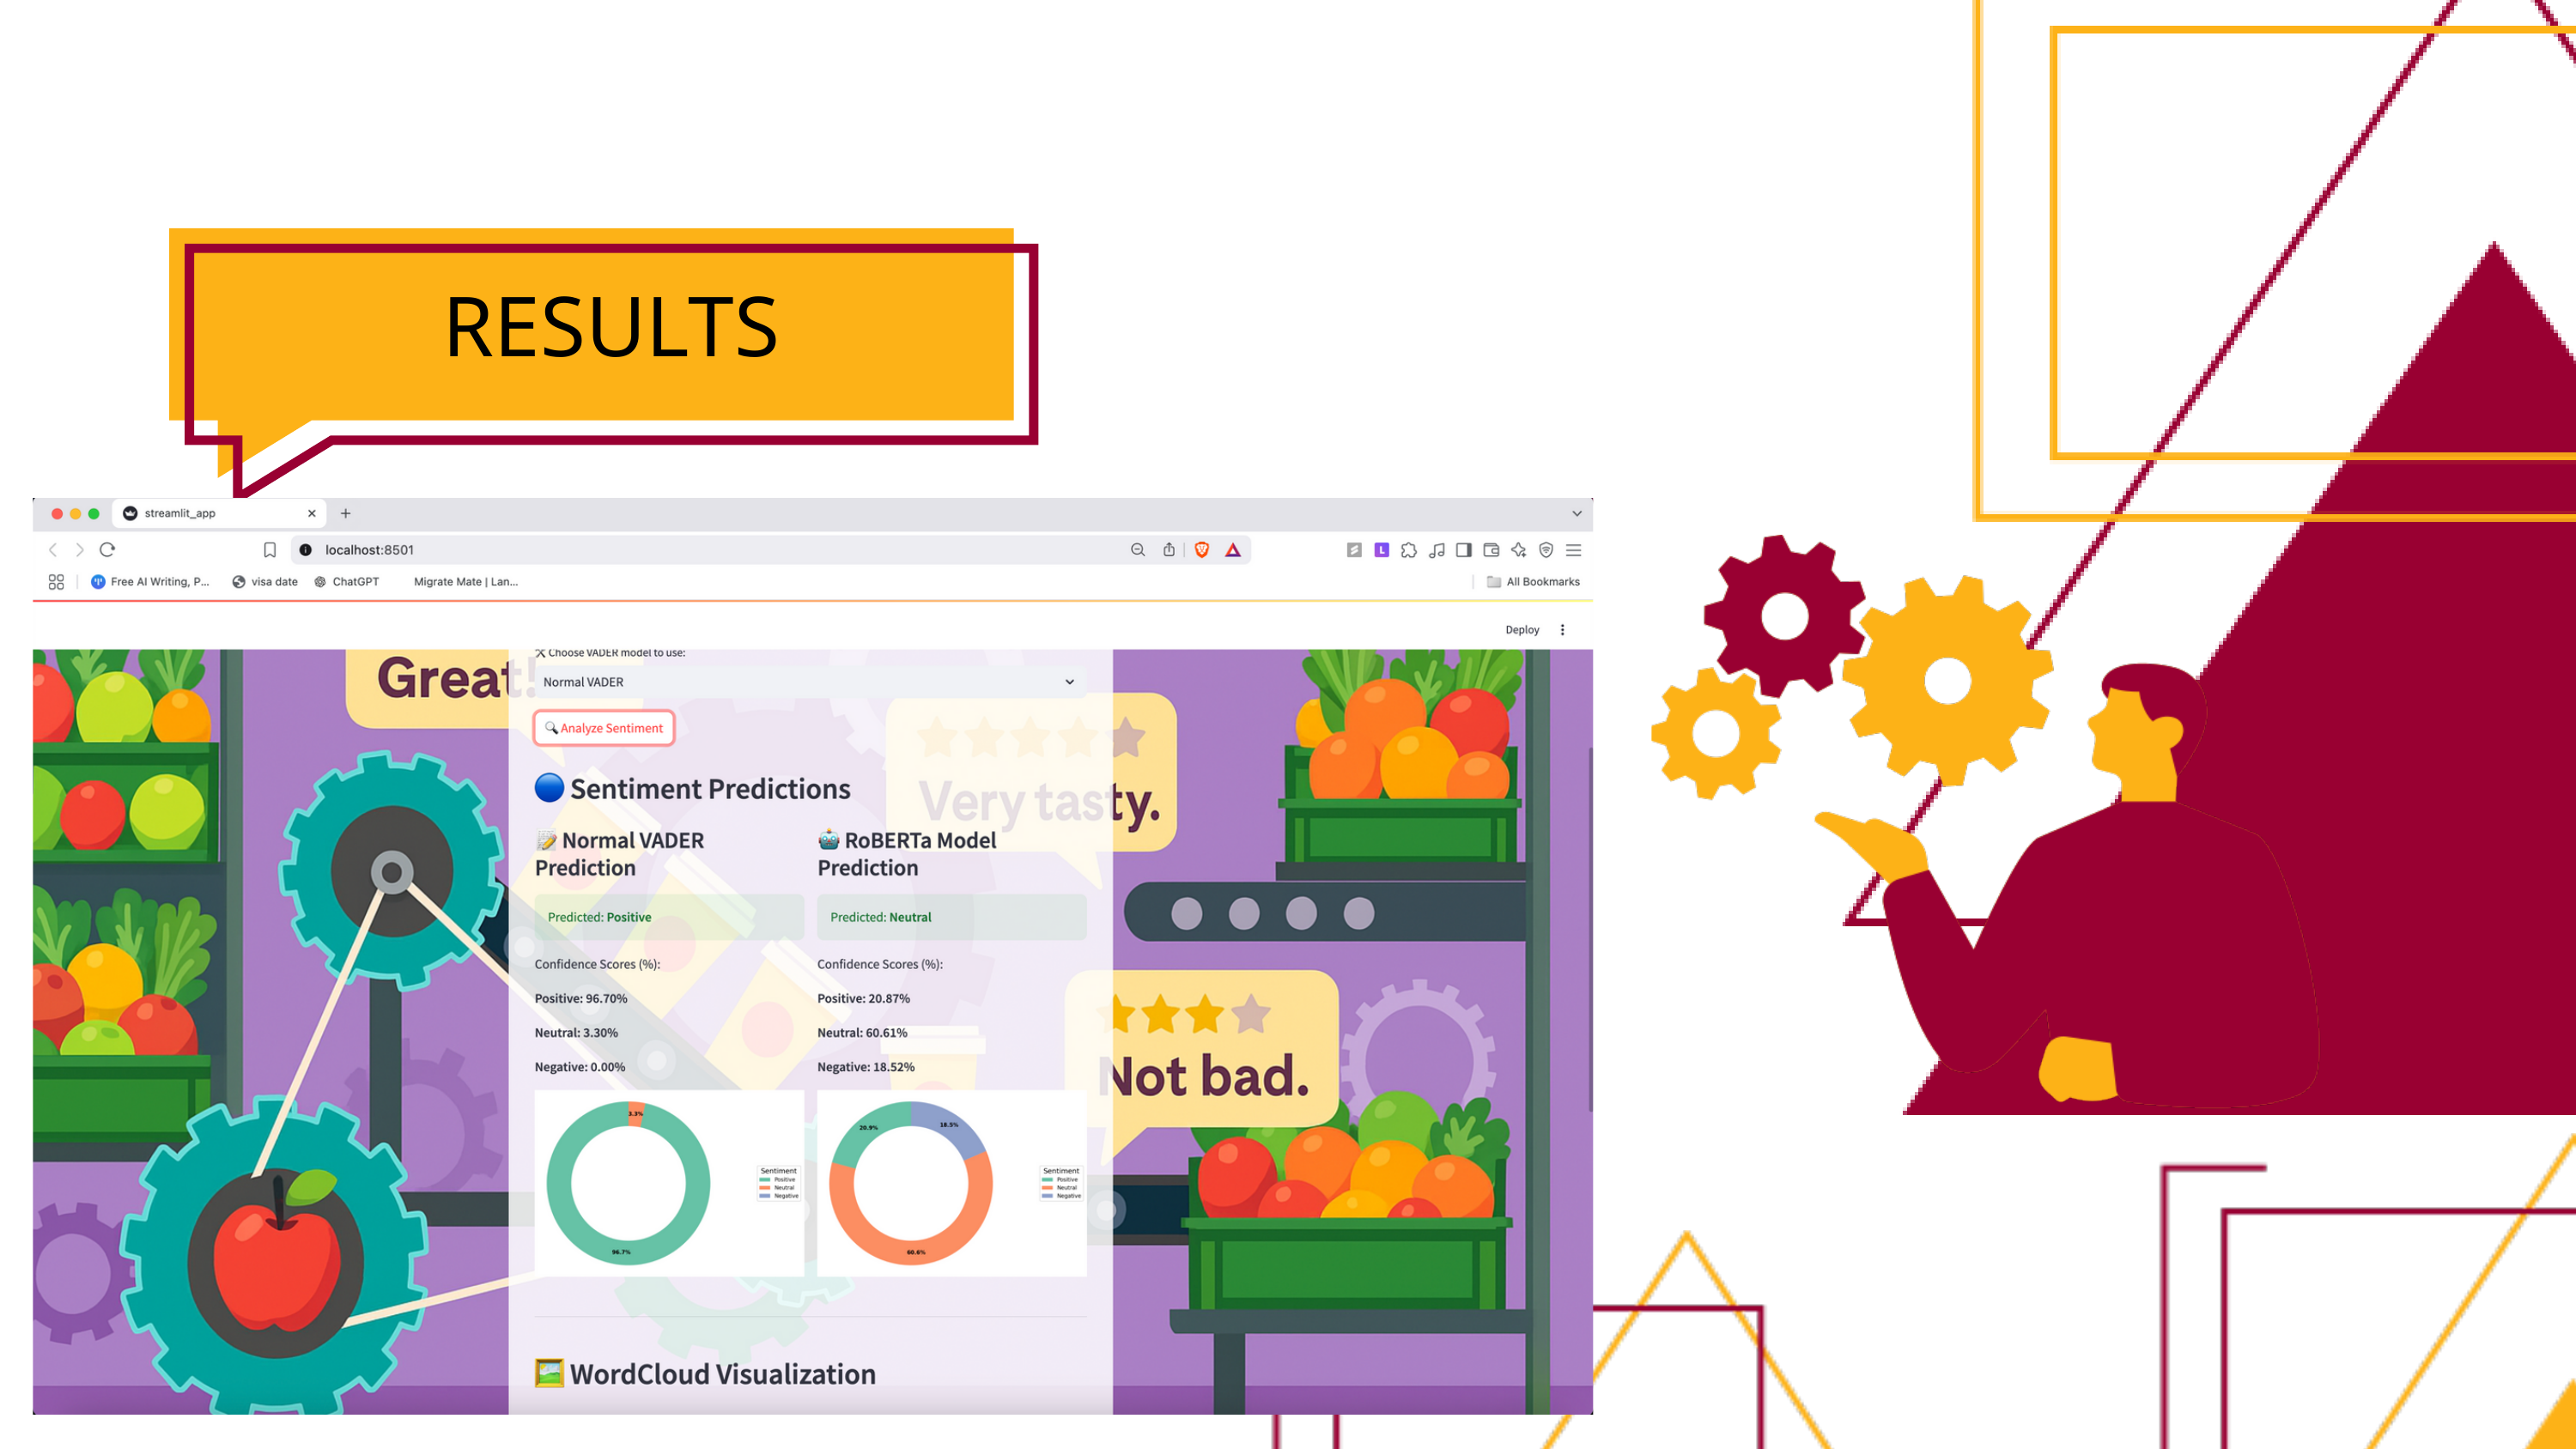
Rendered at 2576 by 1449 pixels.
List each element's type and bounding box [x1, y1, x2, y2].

text_box [1170, 1230, 2207, 1449]
text_box [1651, 535, 2330, 1115]
text_box [2057, 1133, 2576, 1449]
text_box [33, 498, 1594, 1415]
text_box [1842, 0, 2576, 1115]
text_box [168, 227, 1014, 479]
text_box [189, 247, 1035, 499]
